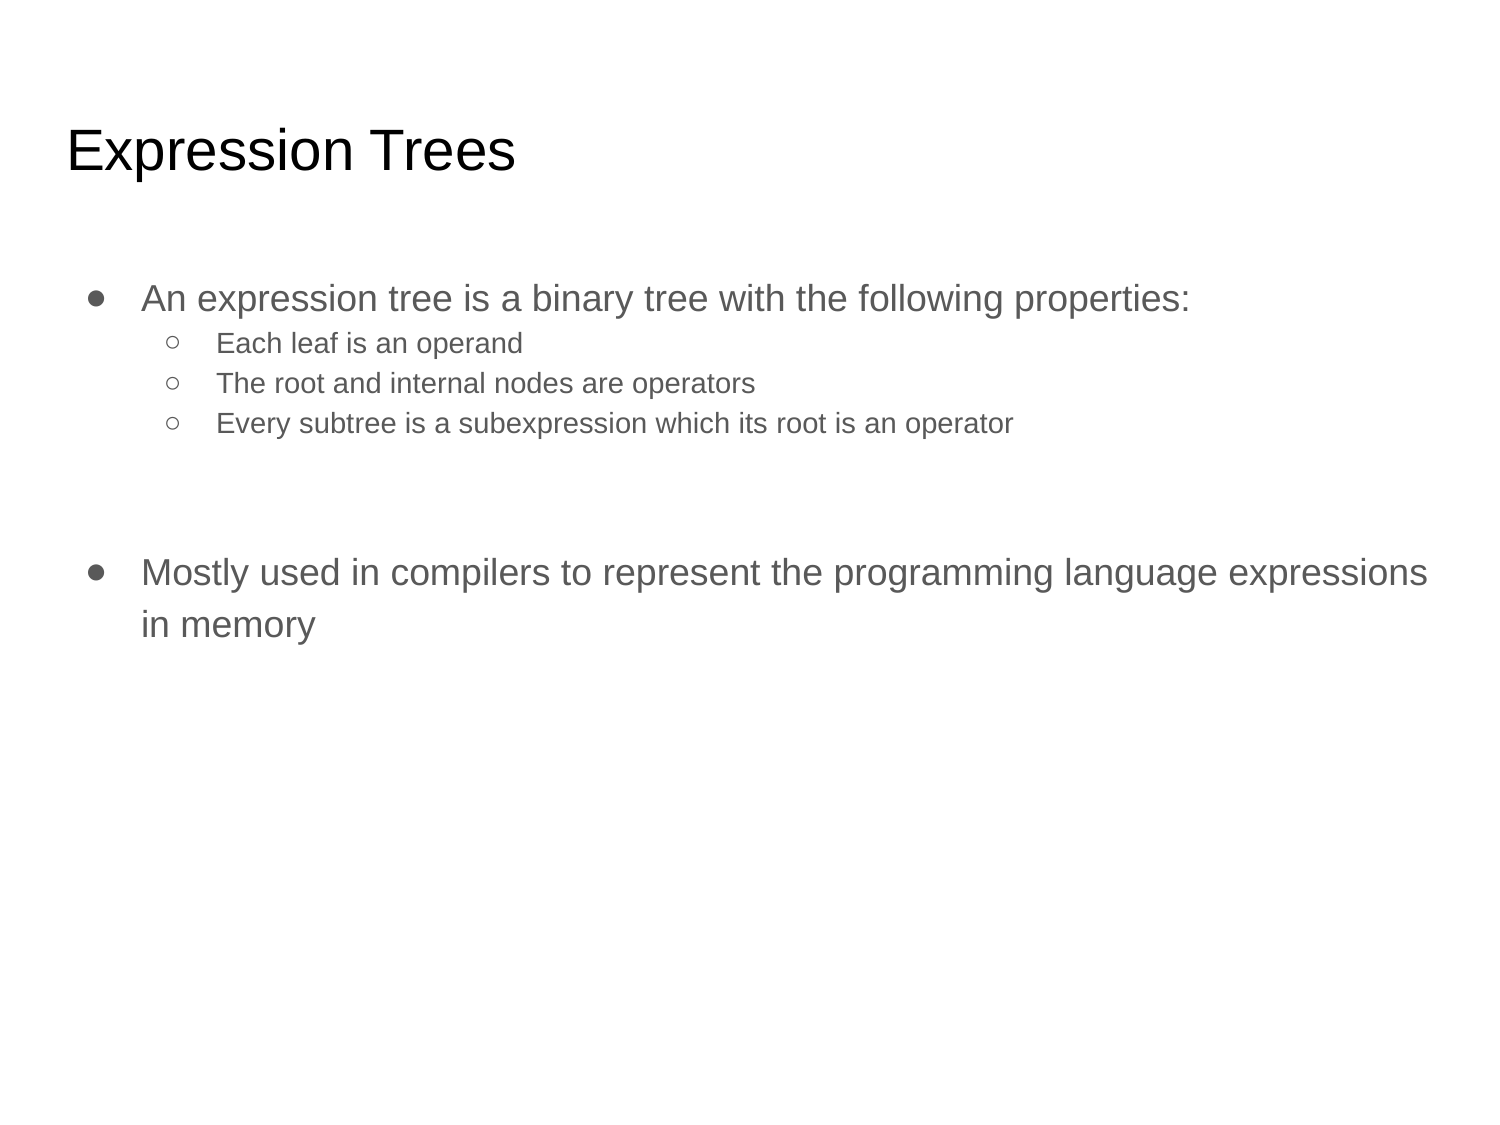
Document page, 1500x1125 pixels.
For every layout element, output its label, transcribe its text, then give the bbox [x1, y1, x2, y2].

title Expression Trees [51, 97, 1449, 223]
list An expression tree is a binary tree with the following properties: Each leaf is an operand The root and internal nodes are operators Every subtree is a subexpression which its root is an operator Mostly used in compilers to represent the programming language expressions in memory [51, 252, 1449, 1000]
